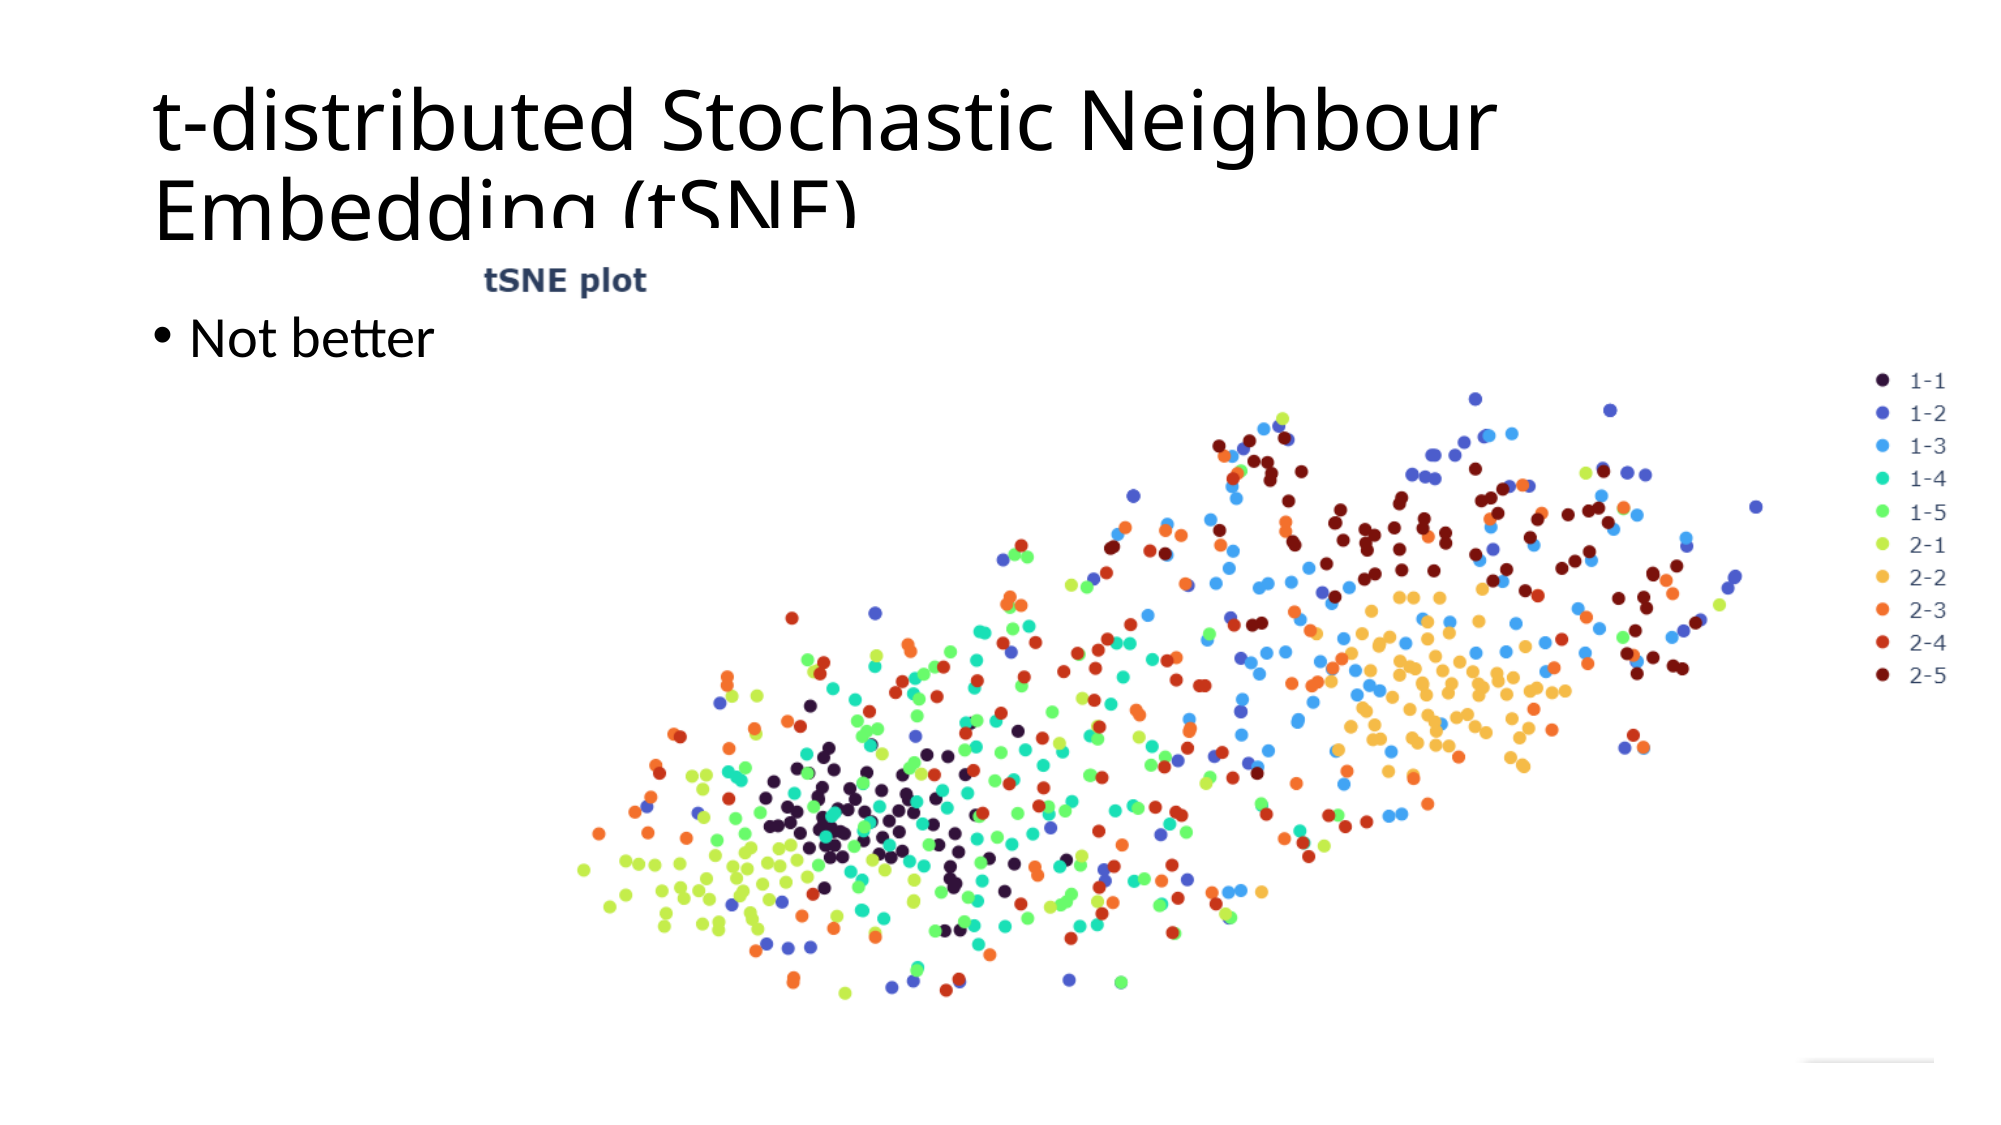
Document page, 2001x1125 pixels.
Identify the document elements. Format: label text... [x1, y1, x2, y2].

title t-distributed Stochastic Neighbour Embedding (tSNE) [137, 59, 1863, 278]
picture [471, 228, 1962, 1063]
list Not better [137, 299, 471, 1014]
